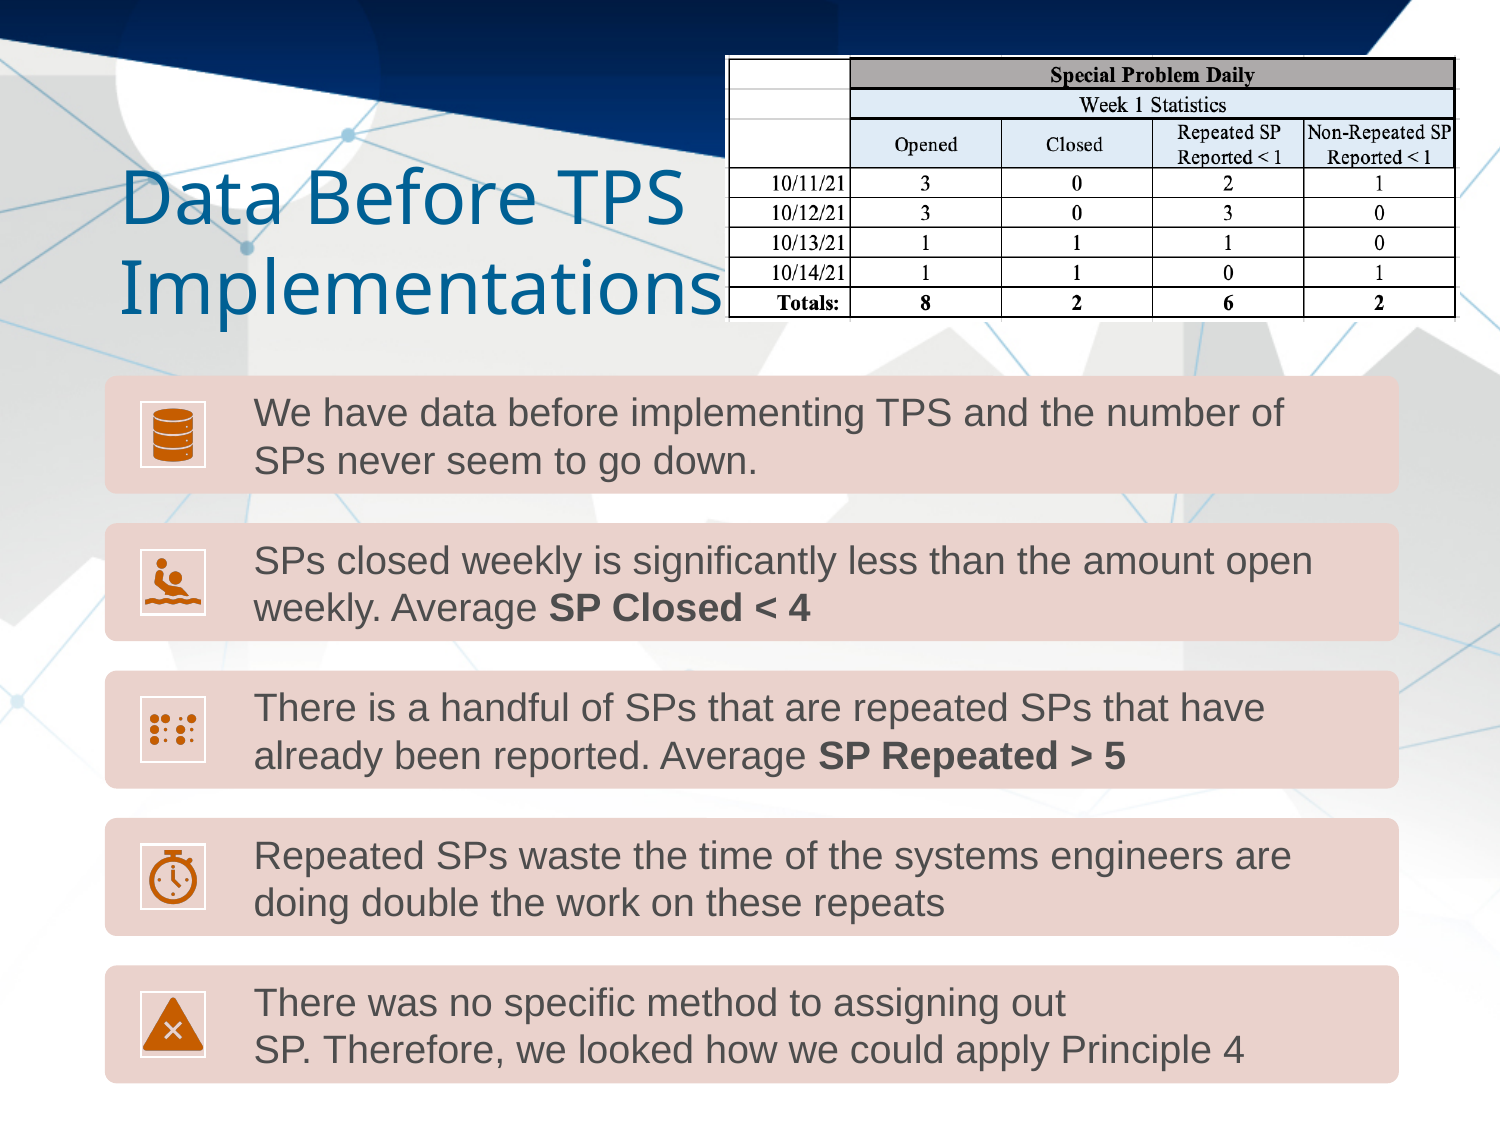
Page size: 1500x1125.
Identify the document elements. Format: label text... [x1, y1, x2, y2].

picture [0, 0, 1500, 1125]
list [104, 375, 1399, 1084]
title Data Before TPS Implementations [104, 156, 725, 323]
